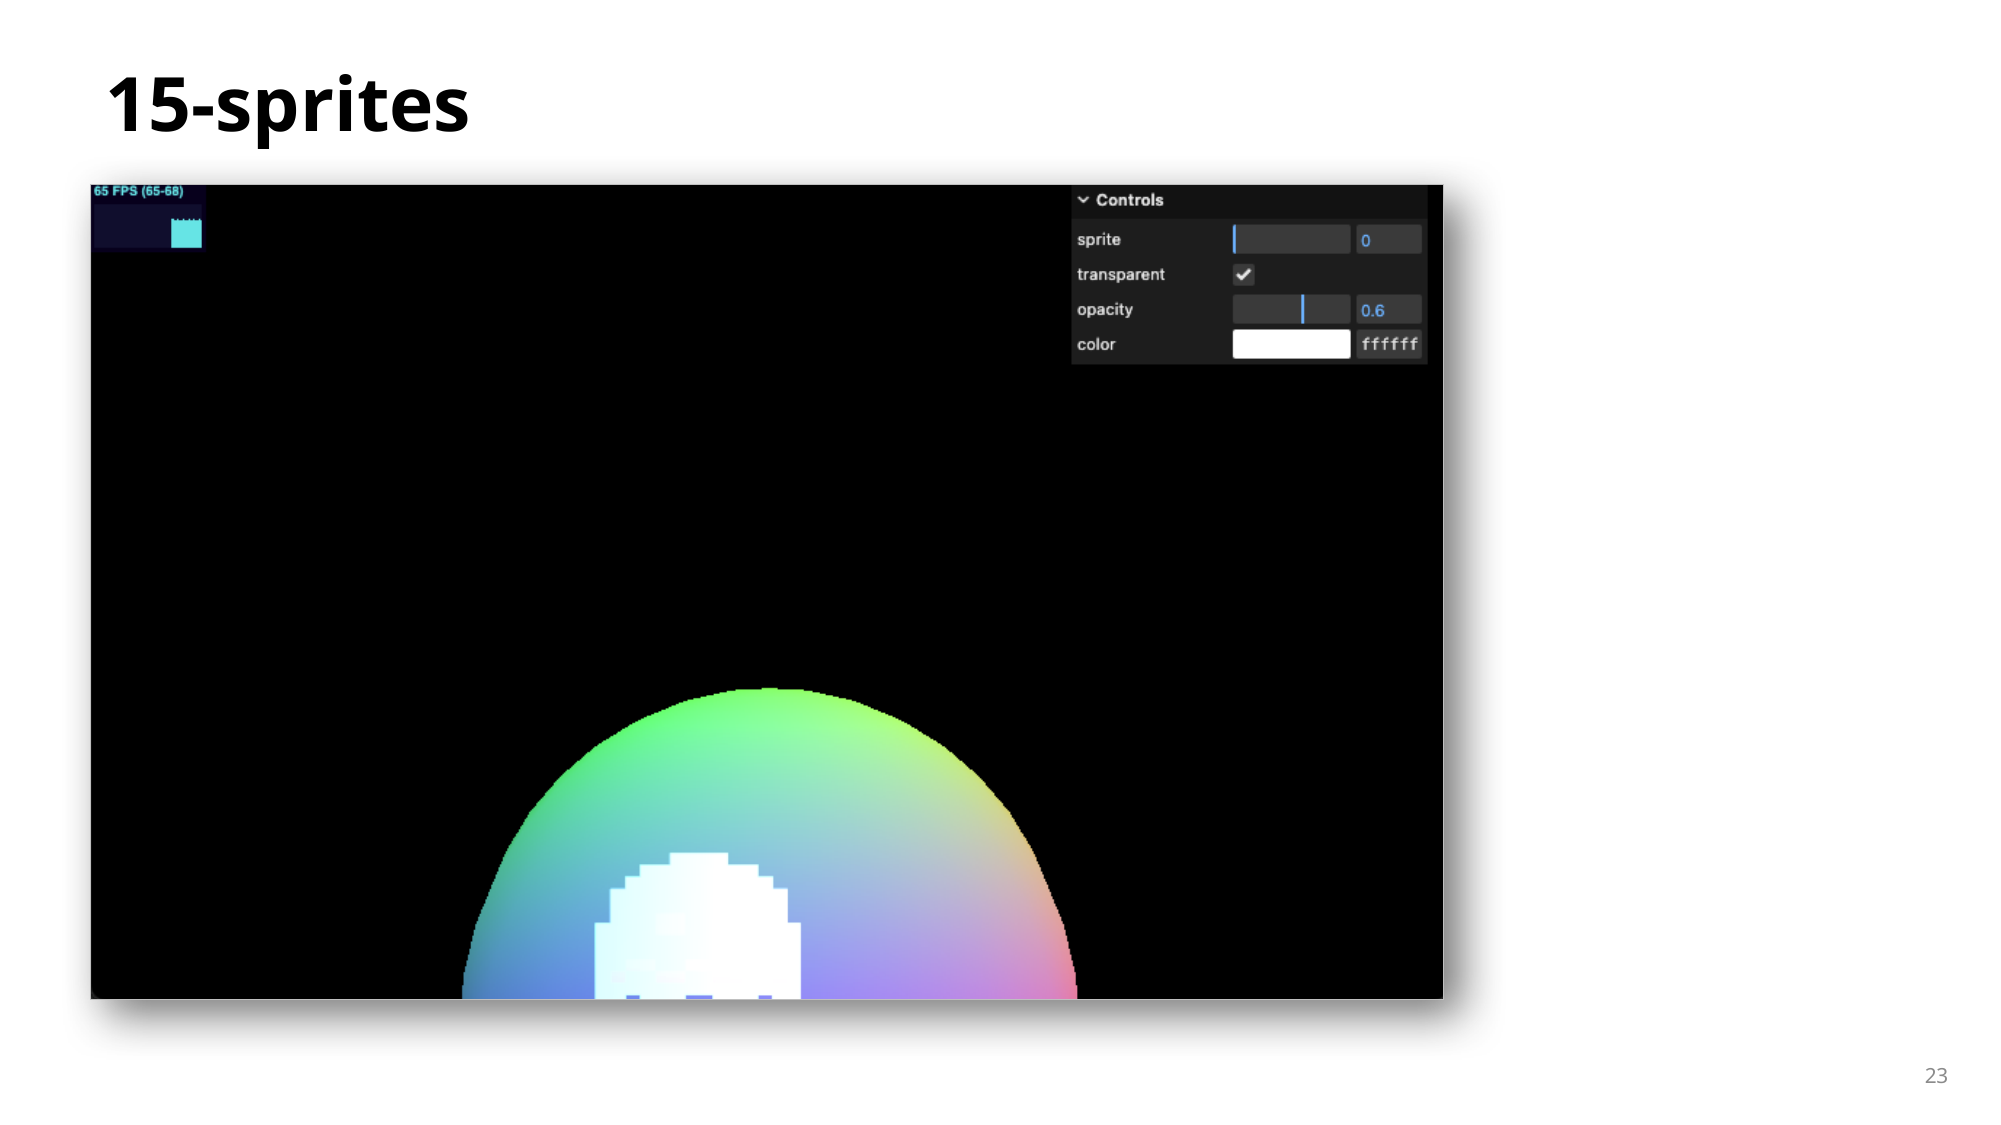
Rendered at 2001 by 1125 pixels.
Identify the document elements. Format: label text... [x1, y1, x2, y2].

picture [90, 184, 1445, 1000]
title 15-sprites [90, 42, 1902, 161]
slide_number 23 [1901, 1046, 1964, 1107]
